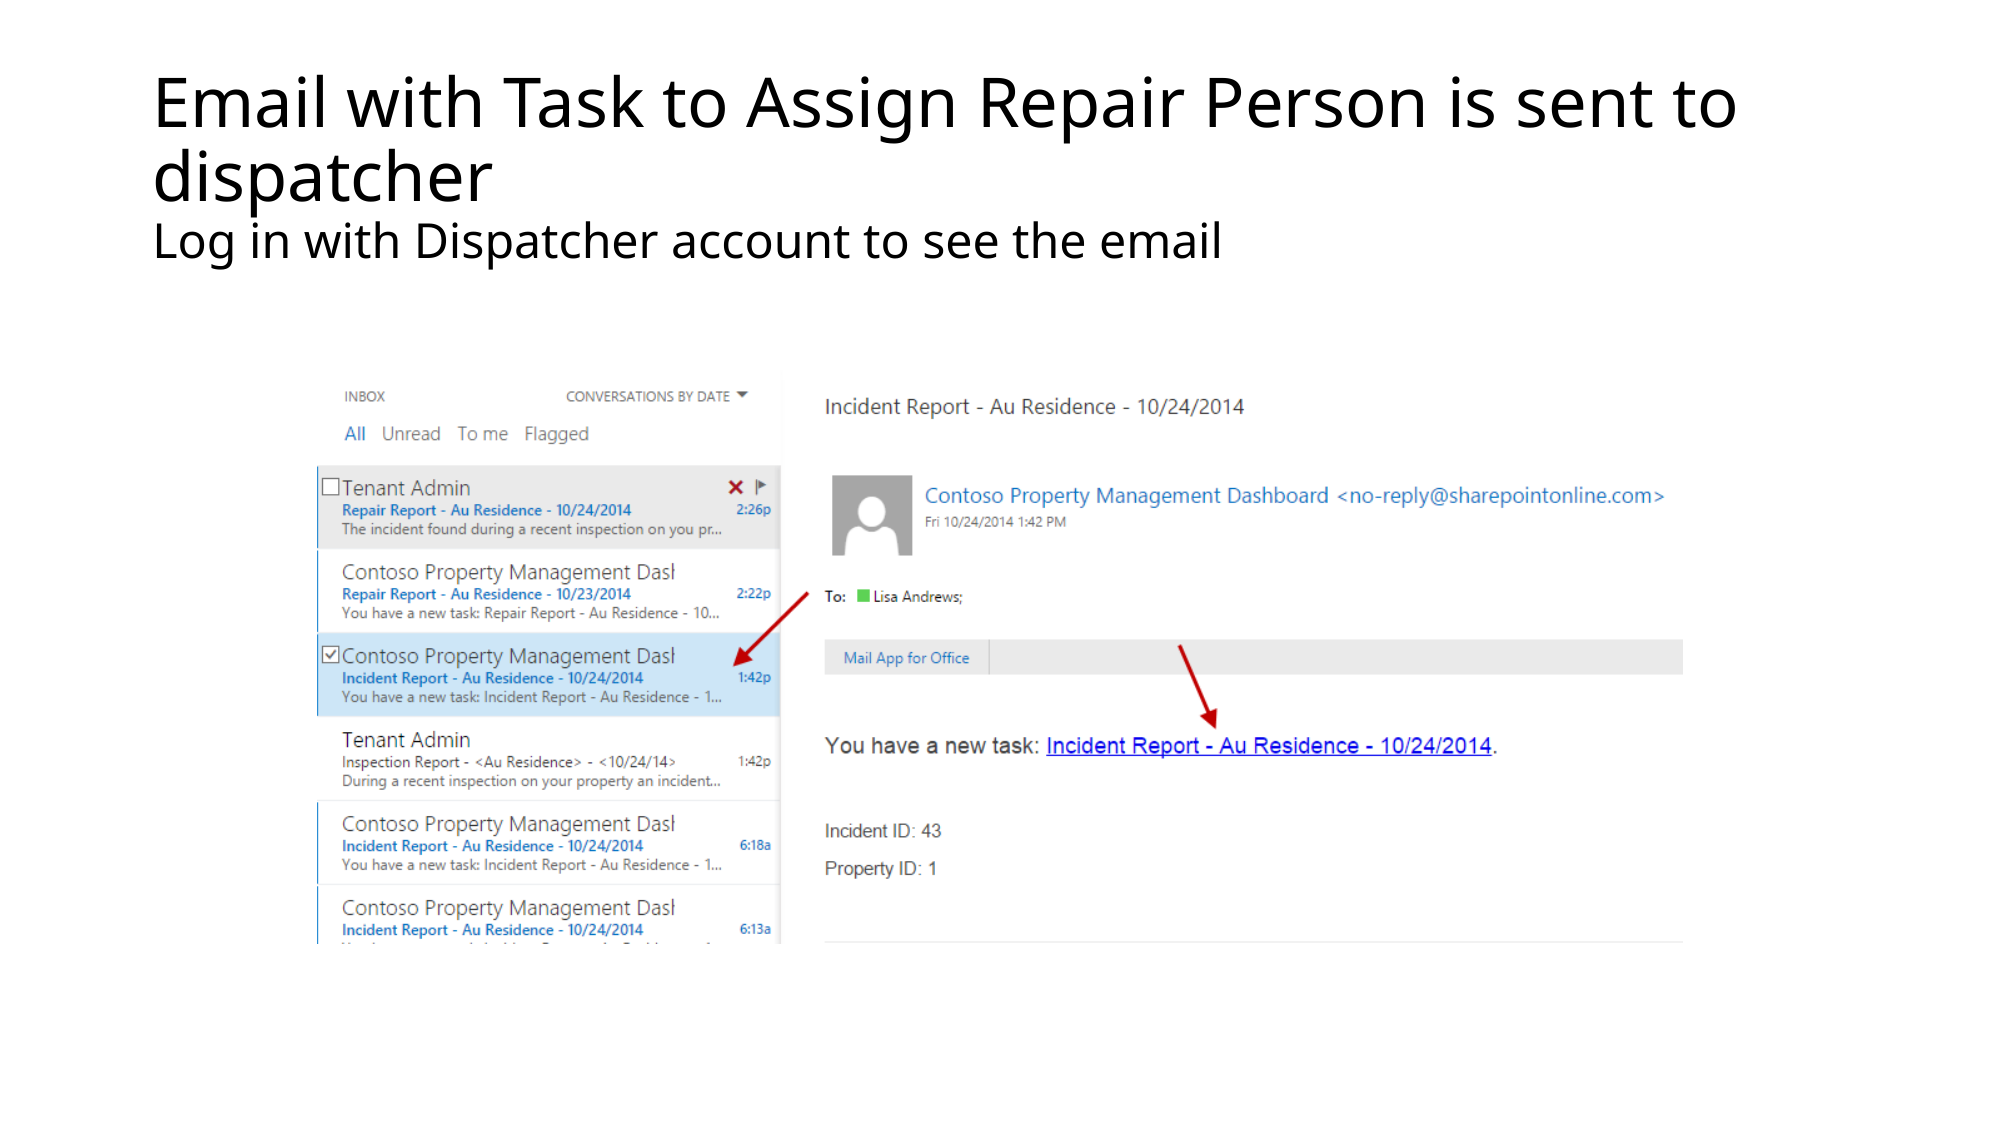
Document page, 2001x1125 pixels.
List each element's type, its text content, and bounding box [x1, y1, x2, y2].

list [317, 369, 1683, 944]
title Email with Task to Assign Repair Person is sent to dispatcher Log in with Dispatcher account to see the email [137, 59, 1863, 278]
